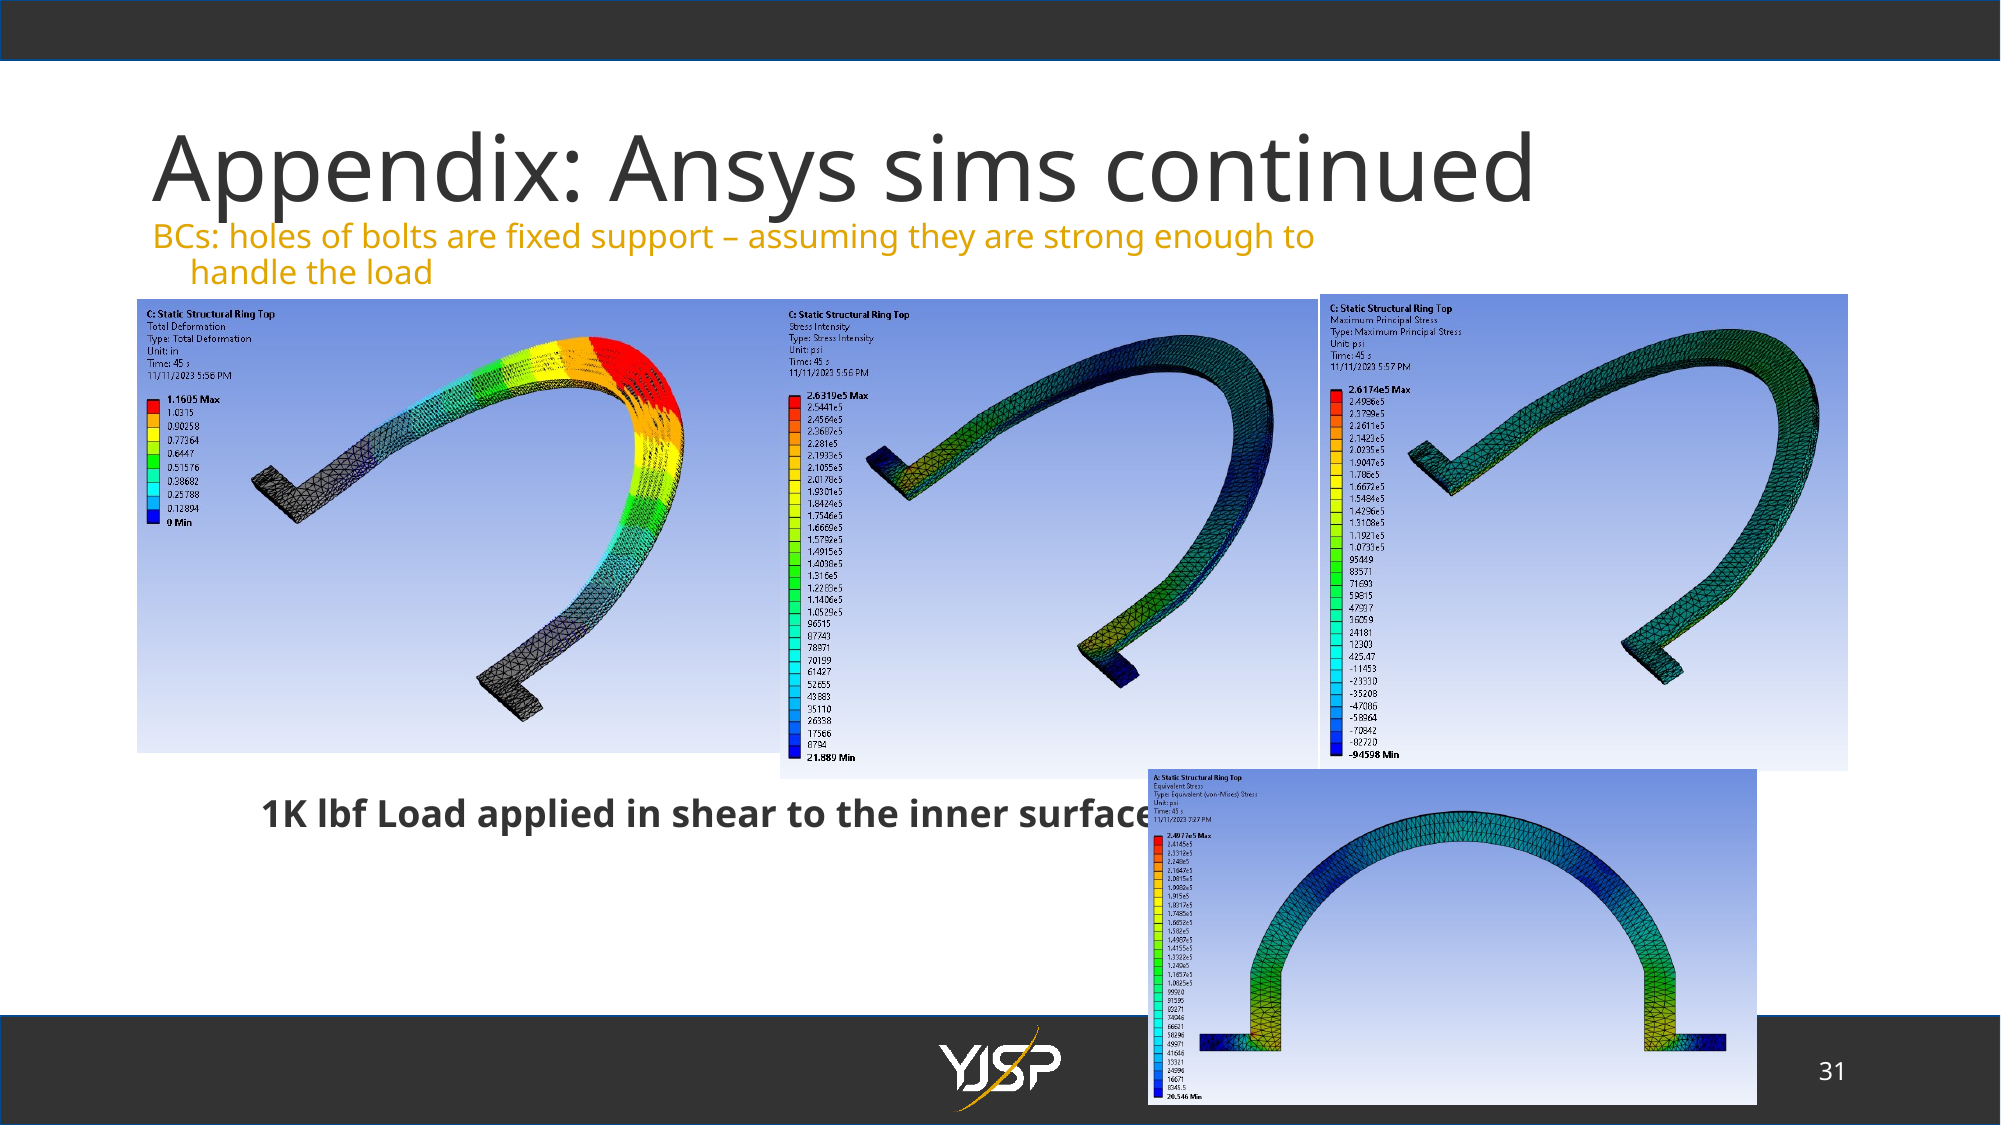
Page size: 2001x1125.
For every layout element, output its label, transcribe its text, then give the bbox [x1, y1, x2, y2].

text_box Appendix: Ansys sims continued [137, 63, 1863, 281]
picture [137, 294, 1848, 1106]
picture [938, 1025, 1061, 1112]
text_box 1K lbf Load applied in shear to the inner surface [245, 783, 1148, 843]
slide_number 31 [1757, 1042, 1863, 1103]
